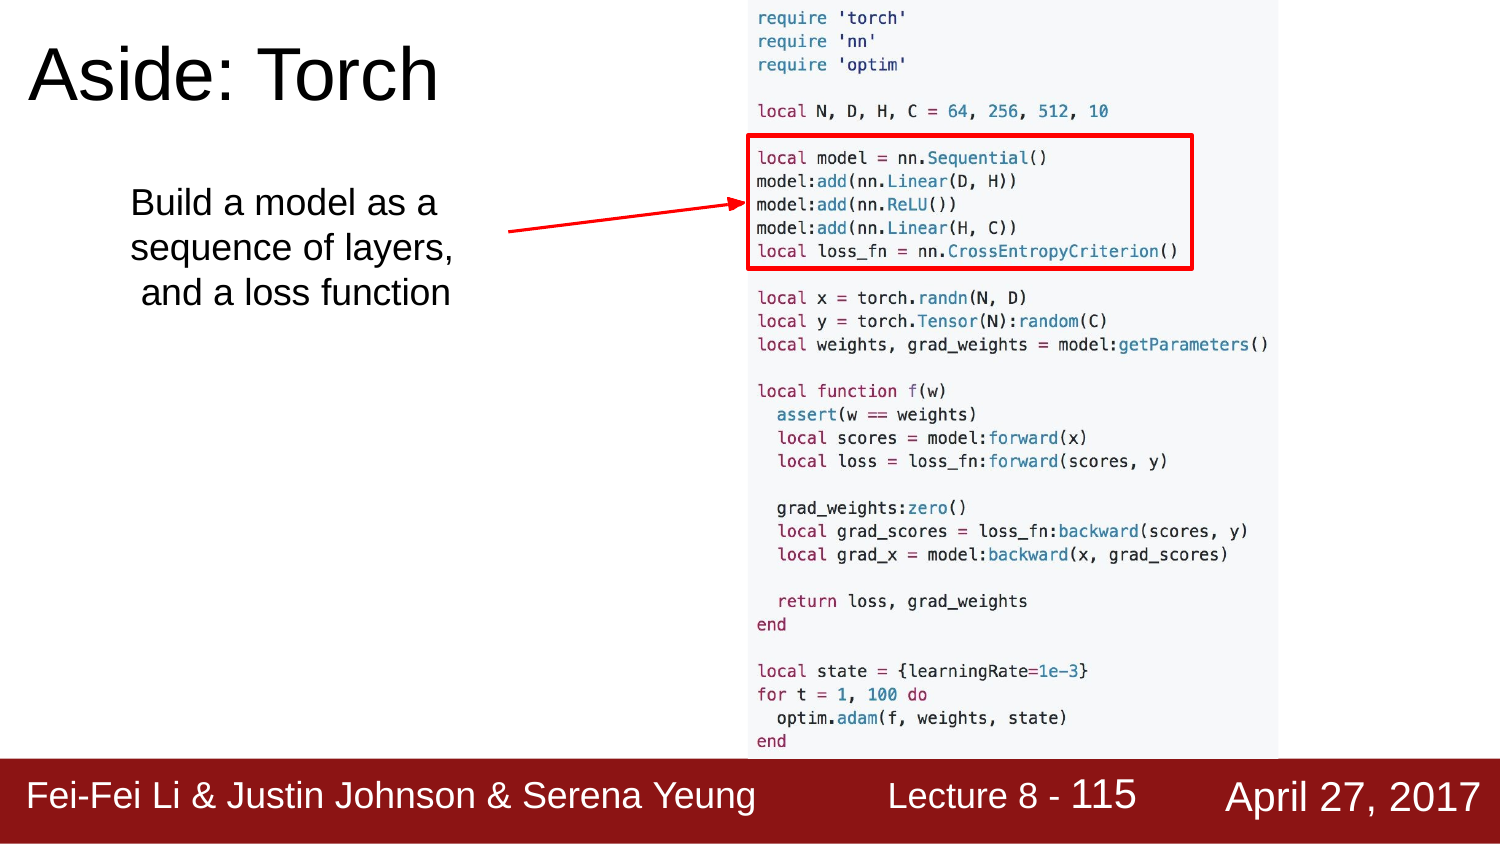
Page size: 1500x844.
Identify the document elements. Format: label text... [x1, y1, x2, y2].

slide_number Fei-Fei Li & Justin Johnson & Serena Yeung [23, 772, 765, 844]
text_box Build a model as a sequence of layers, and a loss function [128, 176, 458, 314]
text_box [747, 0, 1279, 759]
text_box Aside: Torch [26, 23, 451, 116]
slide_number Lecture 8 - 115 [885, 771, 1174, 844]
text_box [727, 197, 745, 212]
text_box [747, 135, 1193, 269]
footer April 27, 2017 [1223, 771, 1484, 844]
